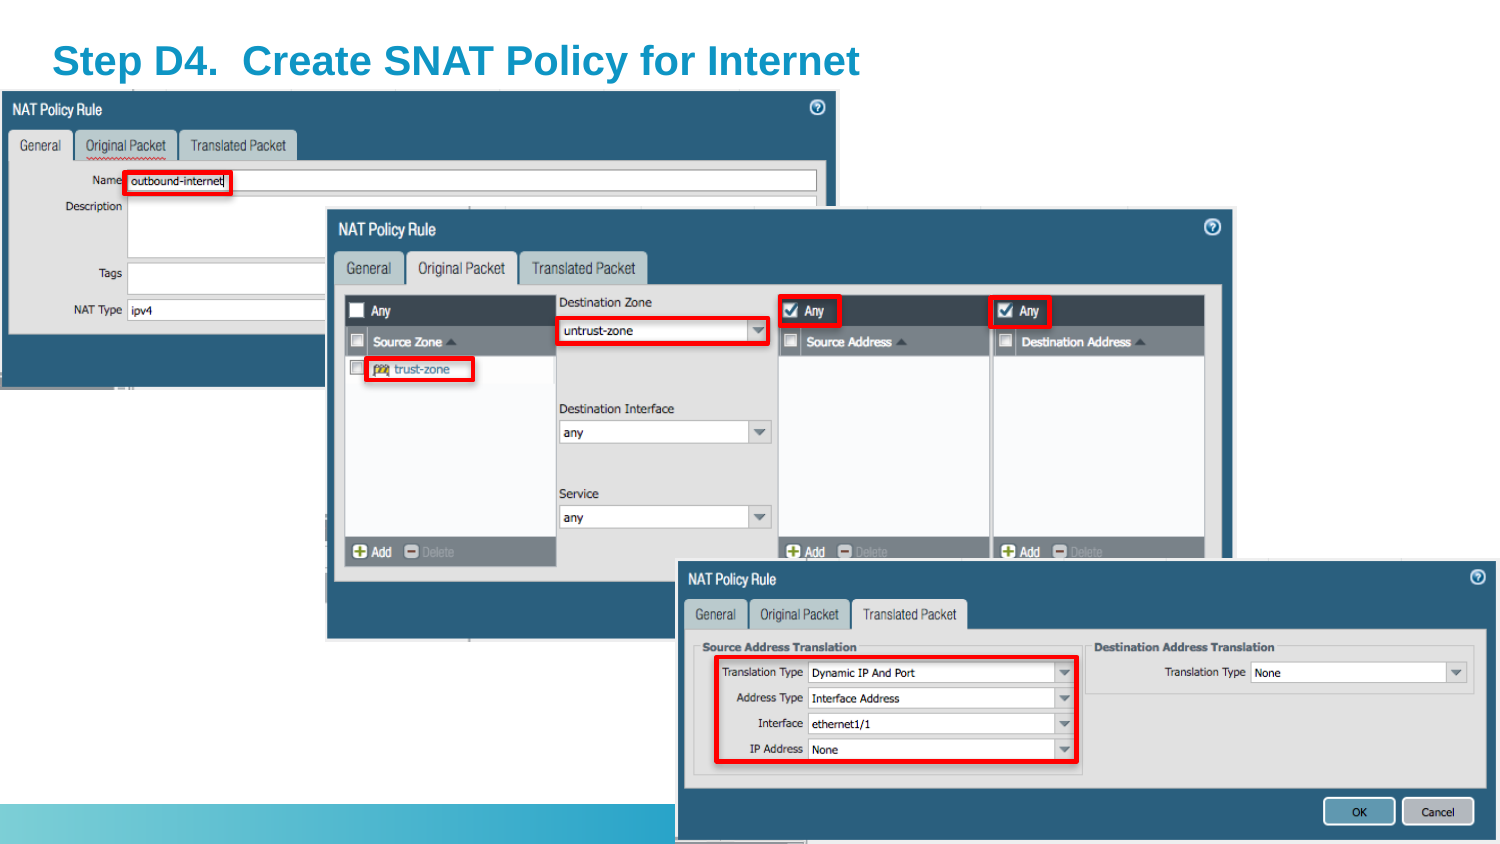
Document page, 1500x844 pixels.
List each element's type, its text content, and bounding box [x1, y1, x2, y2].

picture [0, 89, 1500, 844]
title Step D4. Create SNAT Policy for Internet [52, 33, 1442, 88]
